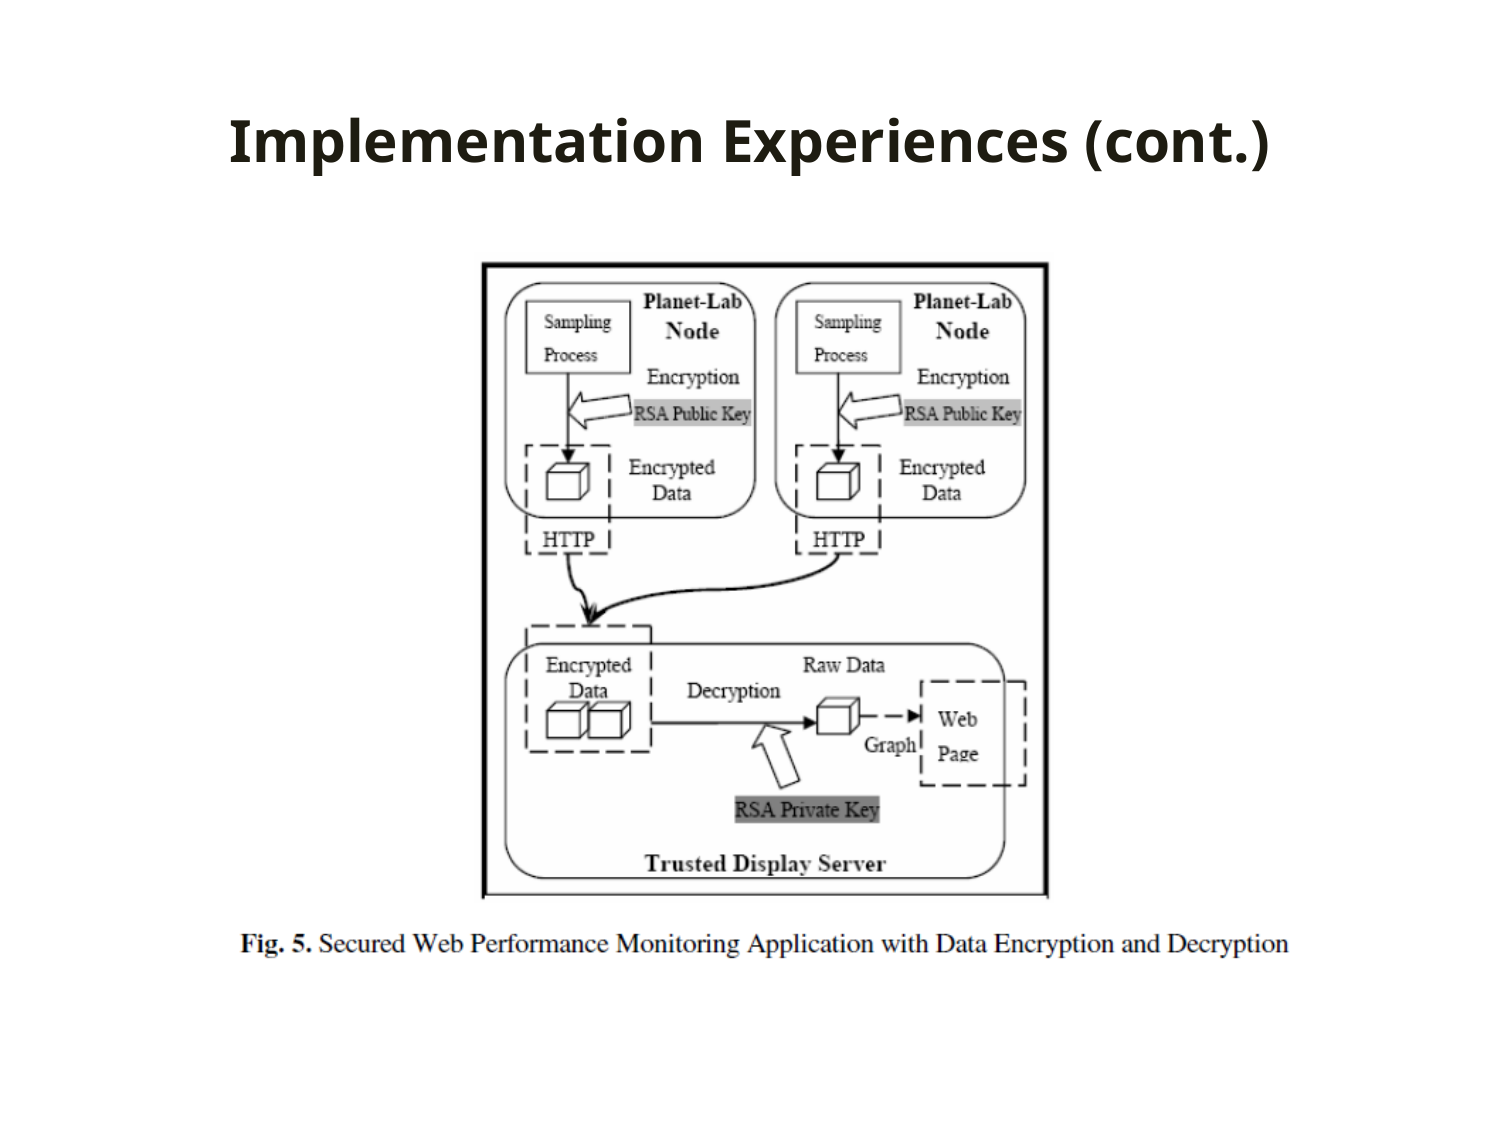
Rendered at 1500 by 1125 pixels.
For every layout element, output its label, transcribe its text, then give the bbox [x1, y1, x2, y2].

title Implementation Experiences (cont.) [74, 78, 1425, 200]
picture [175, 248, 1325, 972]
